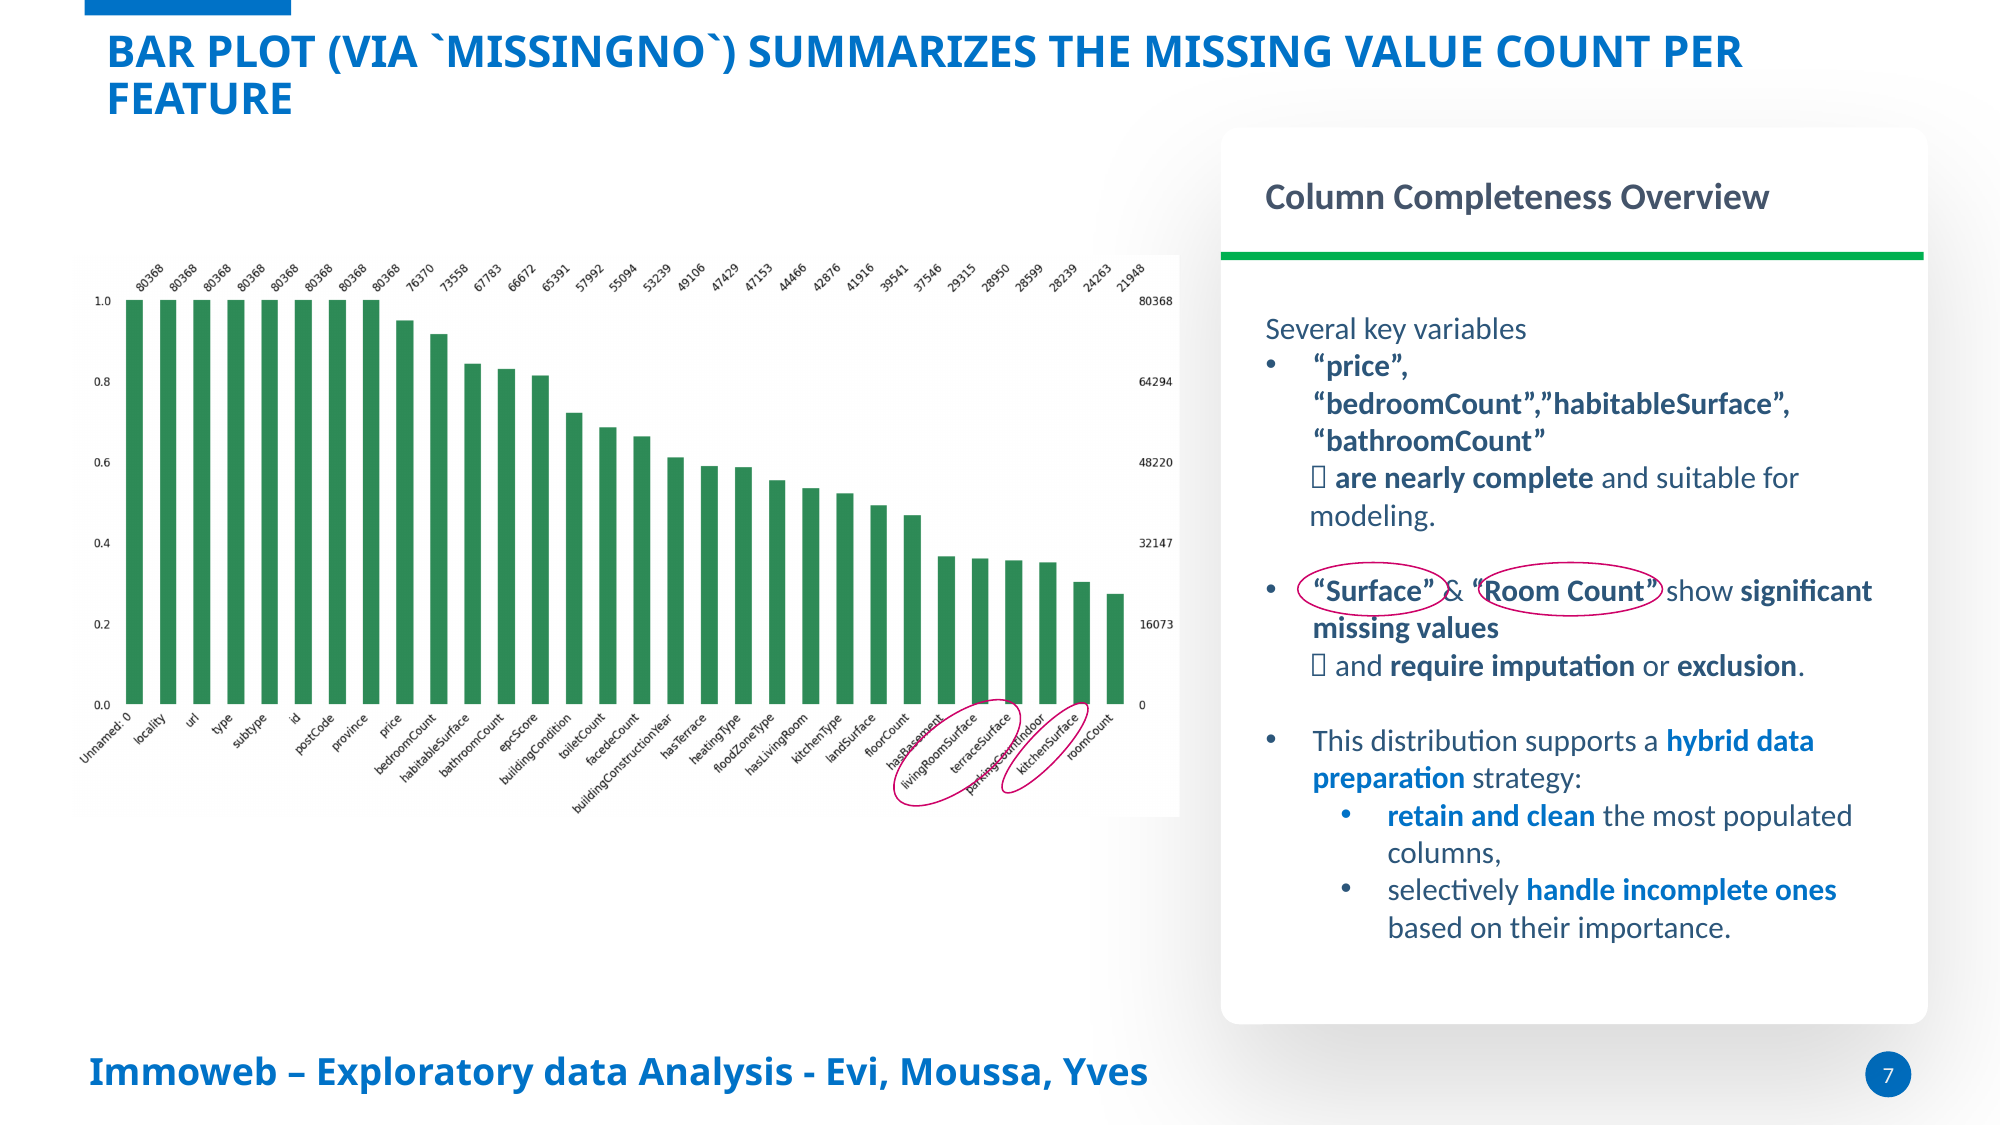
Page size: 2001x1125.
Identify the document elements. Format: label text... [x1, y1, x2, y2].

text_box Several key variables “price”, “bedroomCount”,”habitableSurface”, “bathroomCount”  are nearly complete and suitable for modeling. “Surface” & “Room Count” show significant missing values  and require imputation or exclusion. This distribution supports a hybrid data preparation strategy: retain and clean the most populated columns, selectively handle incomplete ones based on their importance. [1250, 300, 1904, 952]
picture [72, 255, 1181, 817]
title bar plot (via `missingno`) summarizes the missing value count per feature [91, 0, 1857, 179]
text_box [1220, 127, 1928, 1025]
text_box [1478, 562, 1663, 616]
text_box Column Completeness Overview [1250, 164, 1808, 225]
text_box [1297, 562, 1449, 616]
